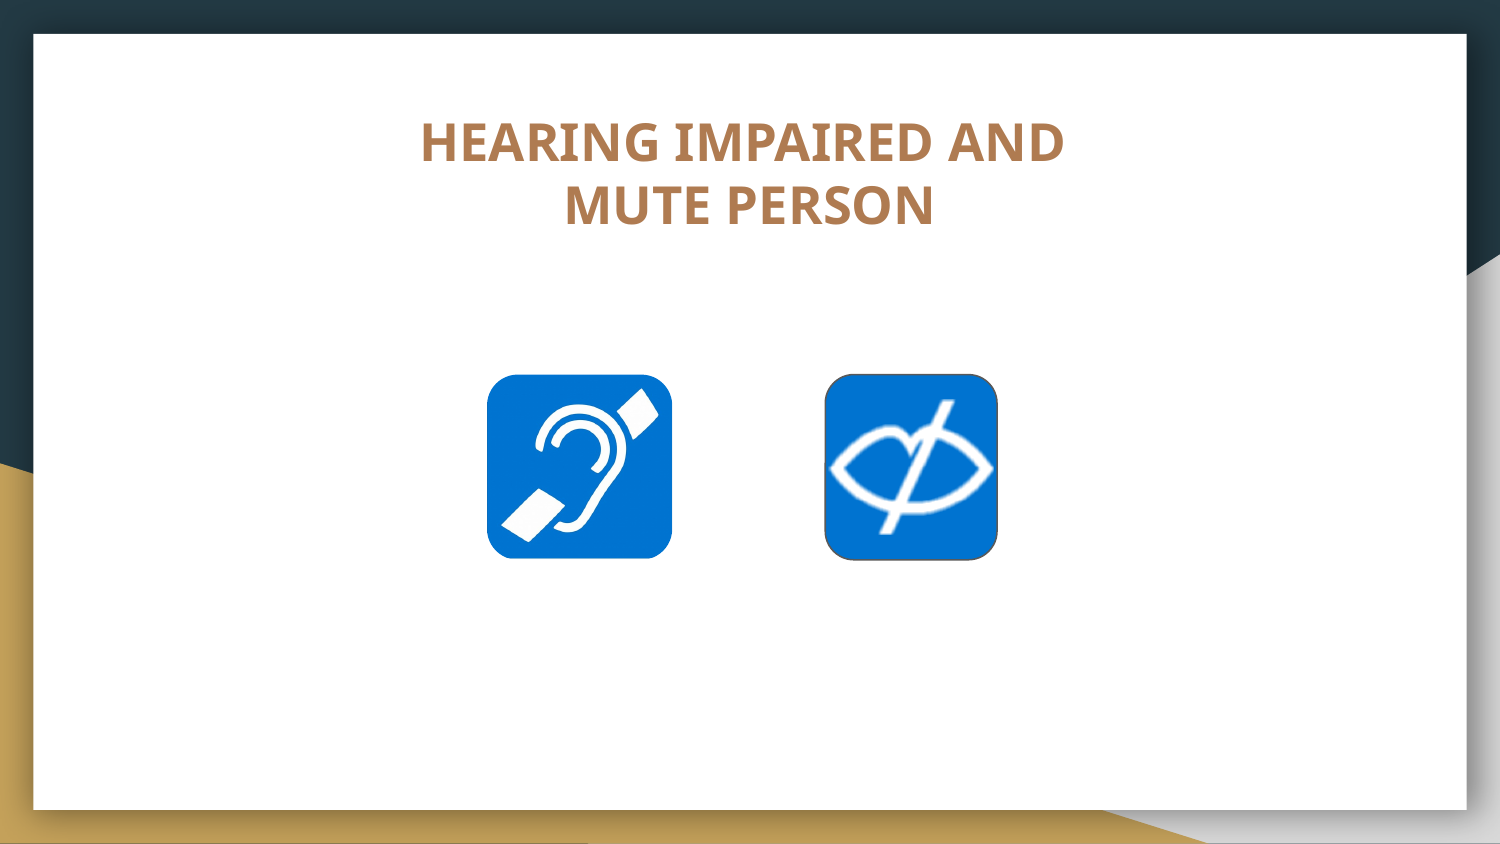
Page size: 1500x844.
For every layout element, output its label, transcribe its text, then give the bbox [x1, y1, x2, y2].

text_box [827, 543, 995, 560]
picture [828, 399, 994, 536]
picture [486, 374, 673, 560]
title HEARING IMPAIRED AND MUTE PERSON [134, 93, 1366, 251]
text_box [825, 374, 997, 400]
